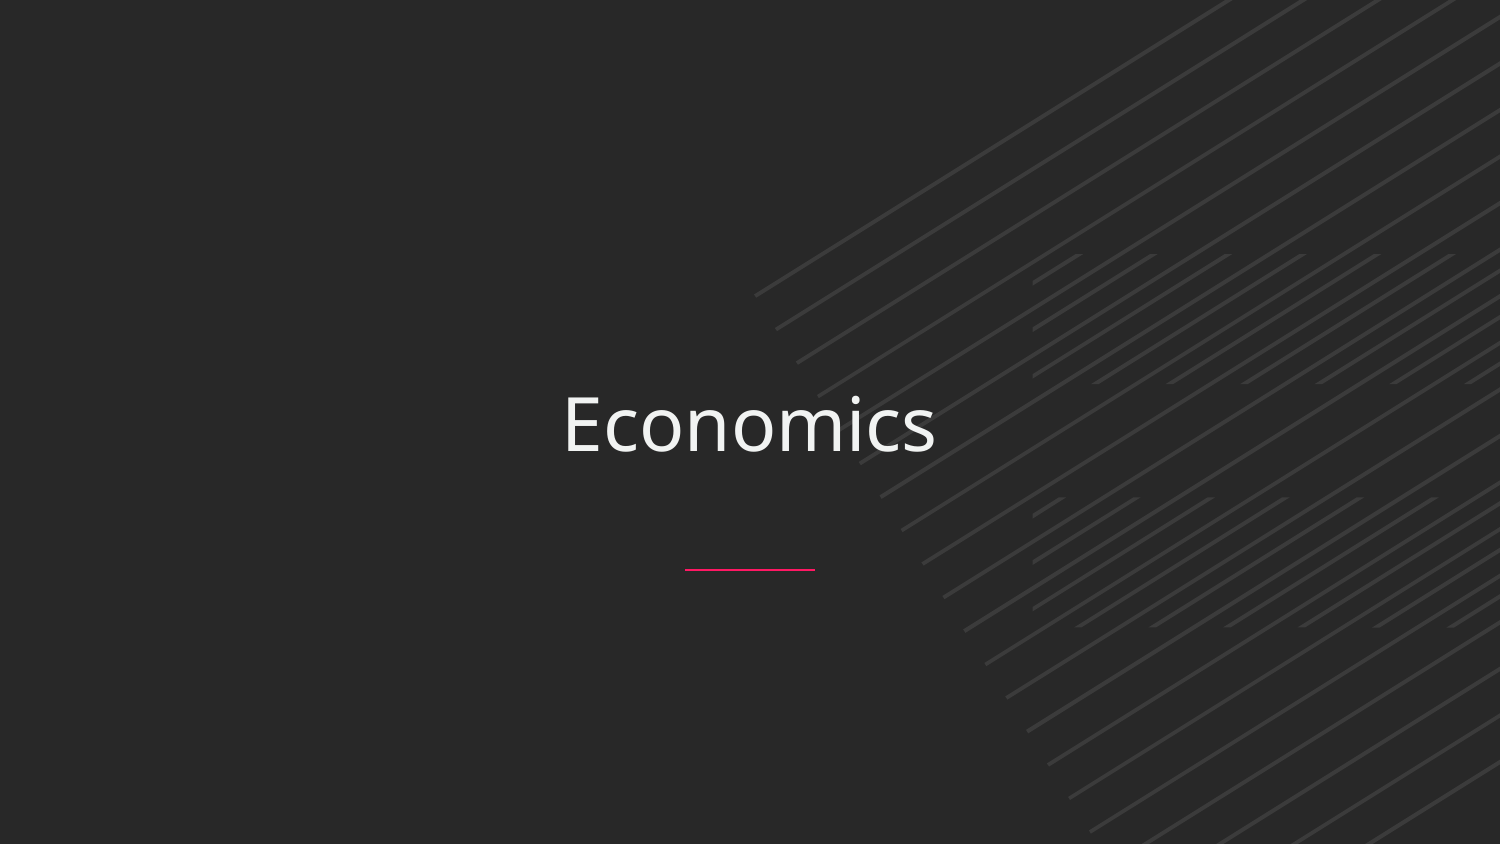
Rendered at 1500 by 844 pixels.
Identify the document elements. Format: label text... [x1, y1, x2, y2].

title Economics [51, 253, 1449, 591]
